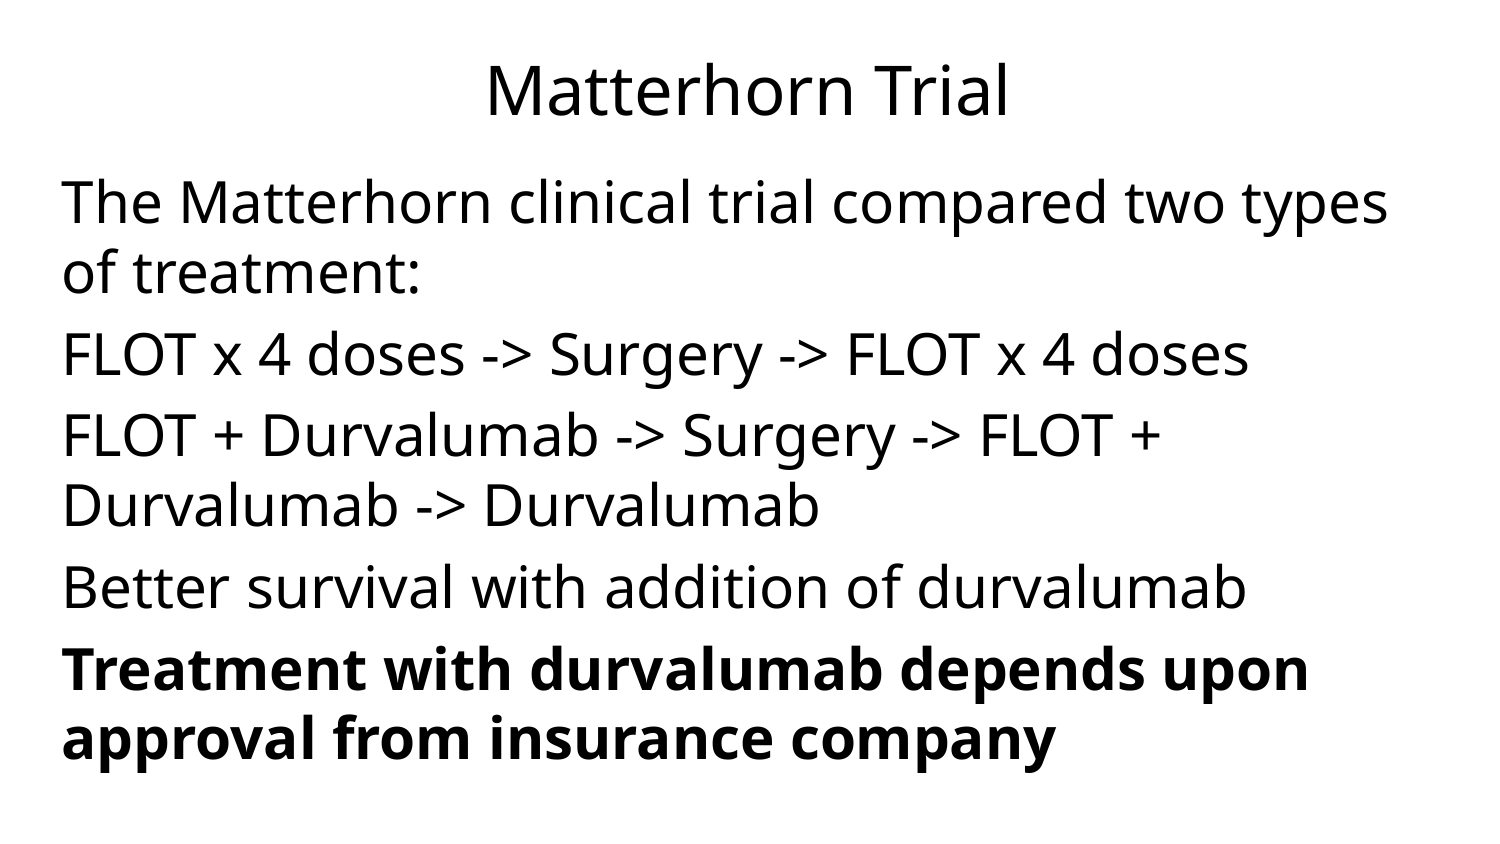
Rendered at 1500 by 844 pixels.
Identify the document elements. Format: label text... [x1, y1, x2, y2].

list The Matterhorn clinical trial compared two types of treatment: FLOT x 4 doses -> Surgery -> FLOT x 4 doses FLOT + Durvalumab -> Surgery -> FLOT + Durvalumab -> Durvalumab Better survival with addition of durvalumab Treatment with durvalumab depends upon approval from insurance company [46, 157, 1450, 810]
title Matterhorn Trial [46, 33, 1450, 143]
